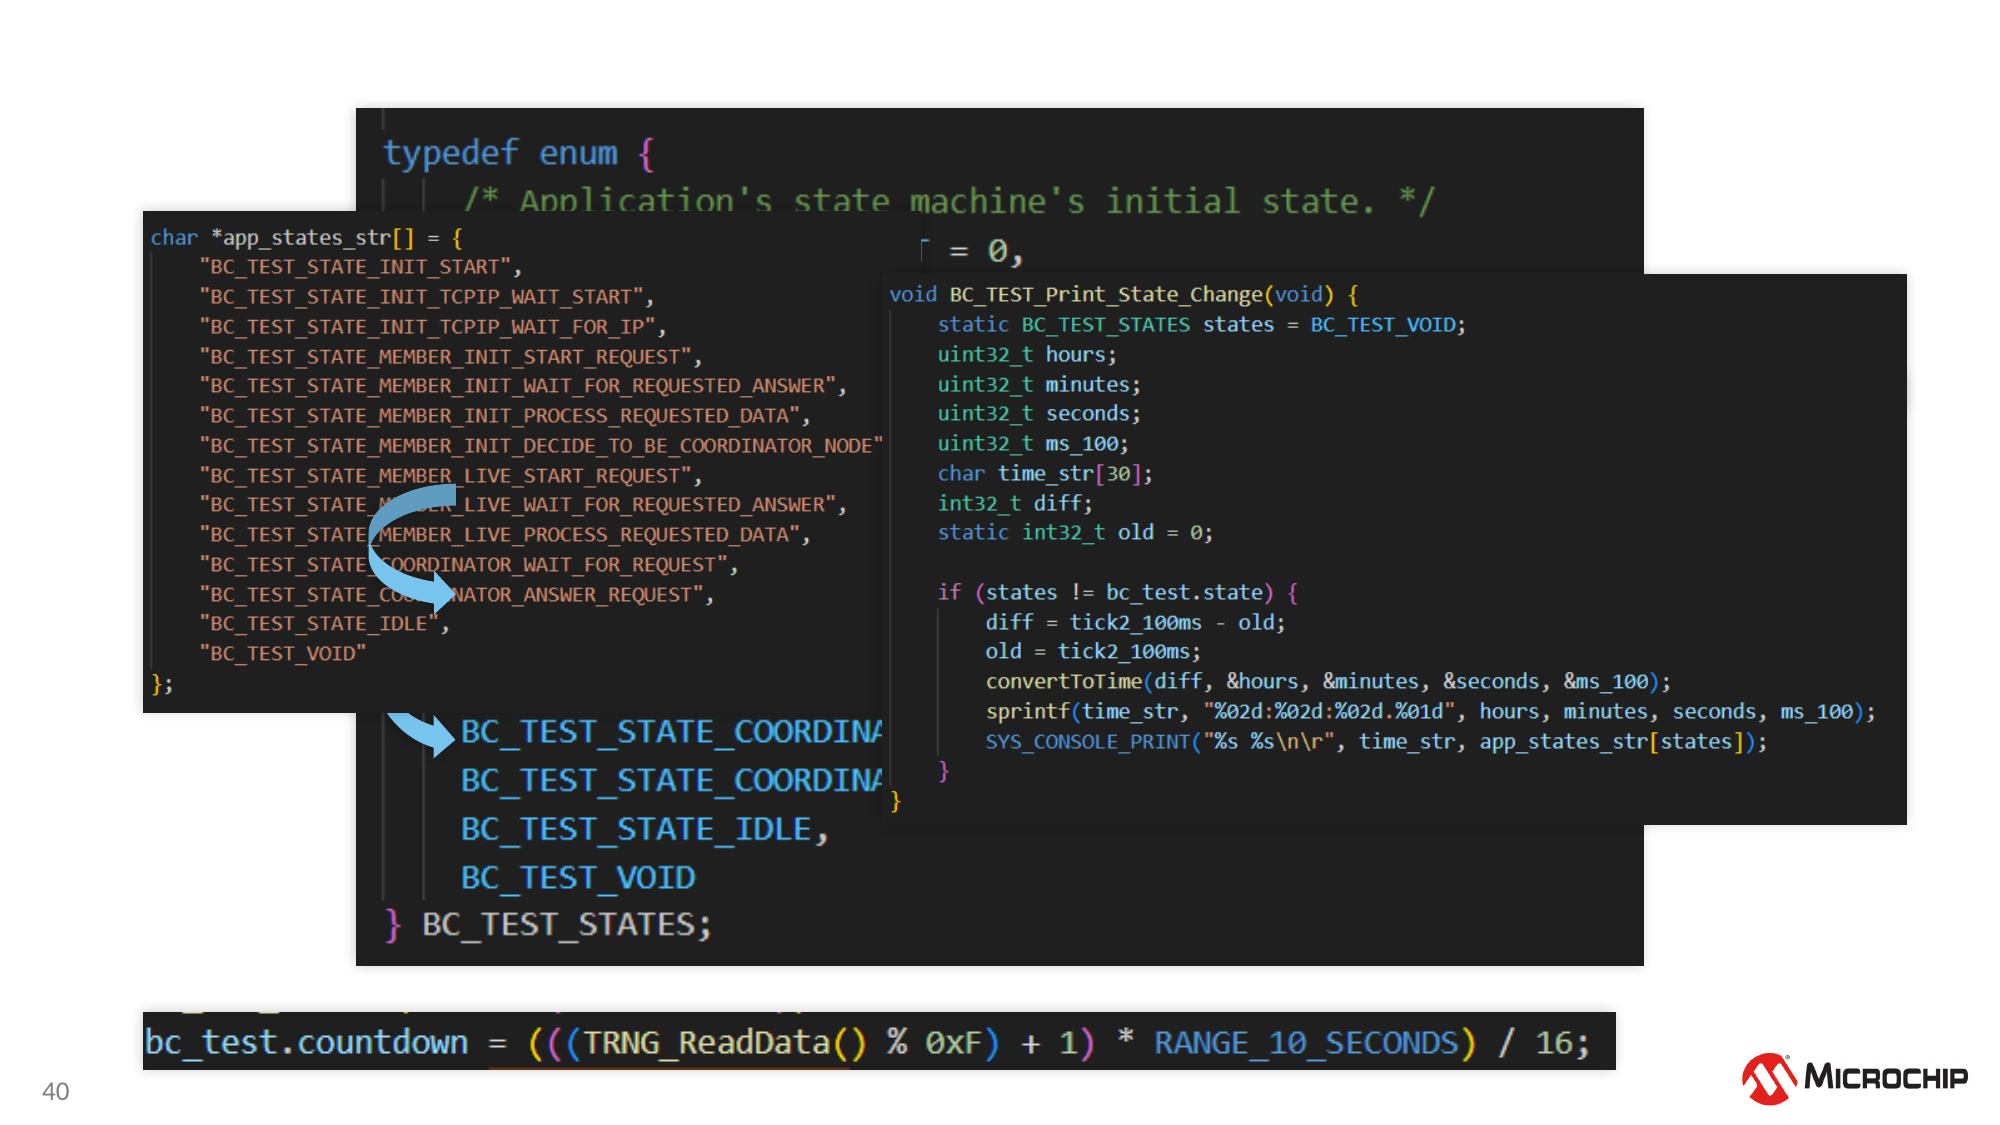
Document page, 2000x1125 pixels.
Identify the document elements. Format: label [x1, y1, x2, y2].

picture [142, 1011, 1616, 1070]
picture [142, 108, 1907, 967]
picture [1736, 1049, 1974, 1109]
